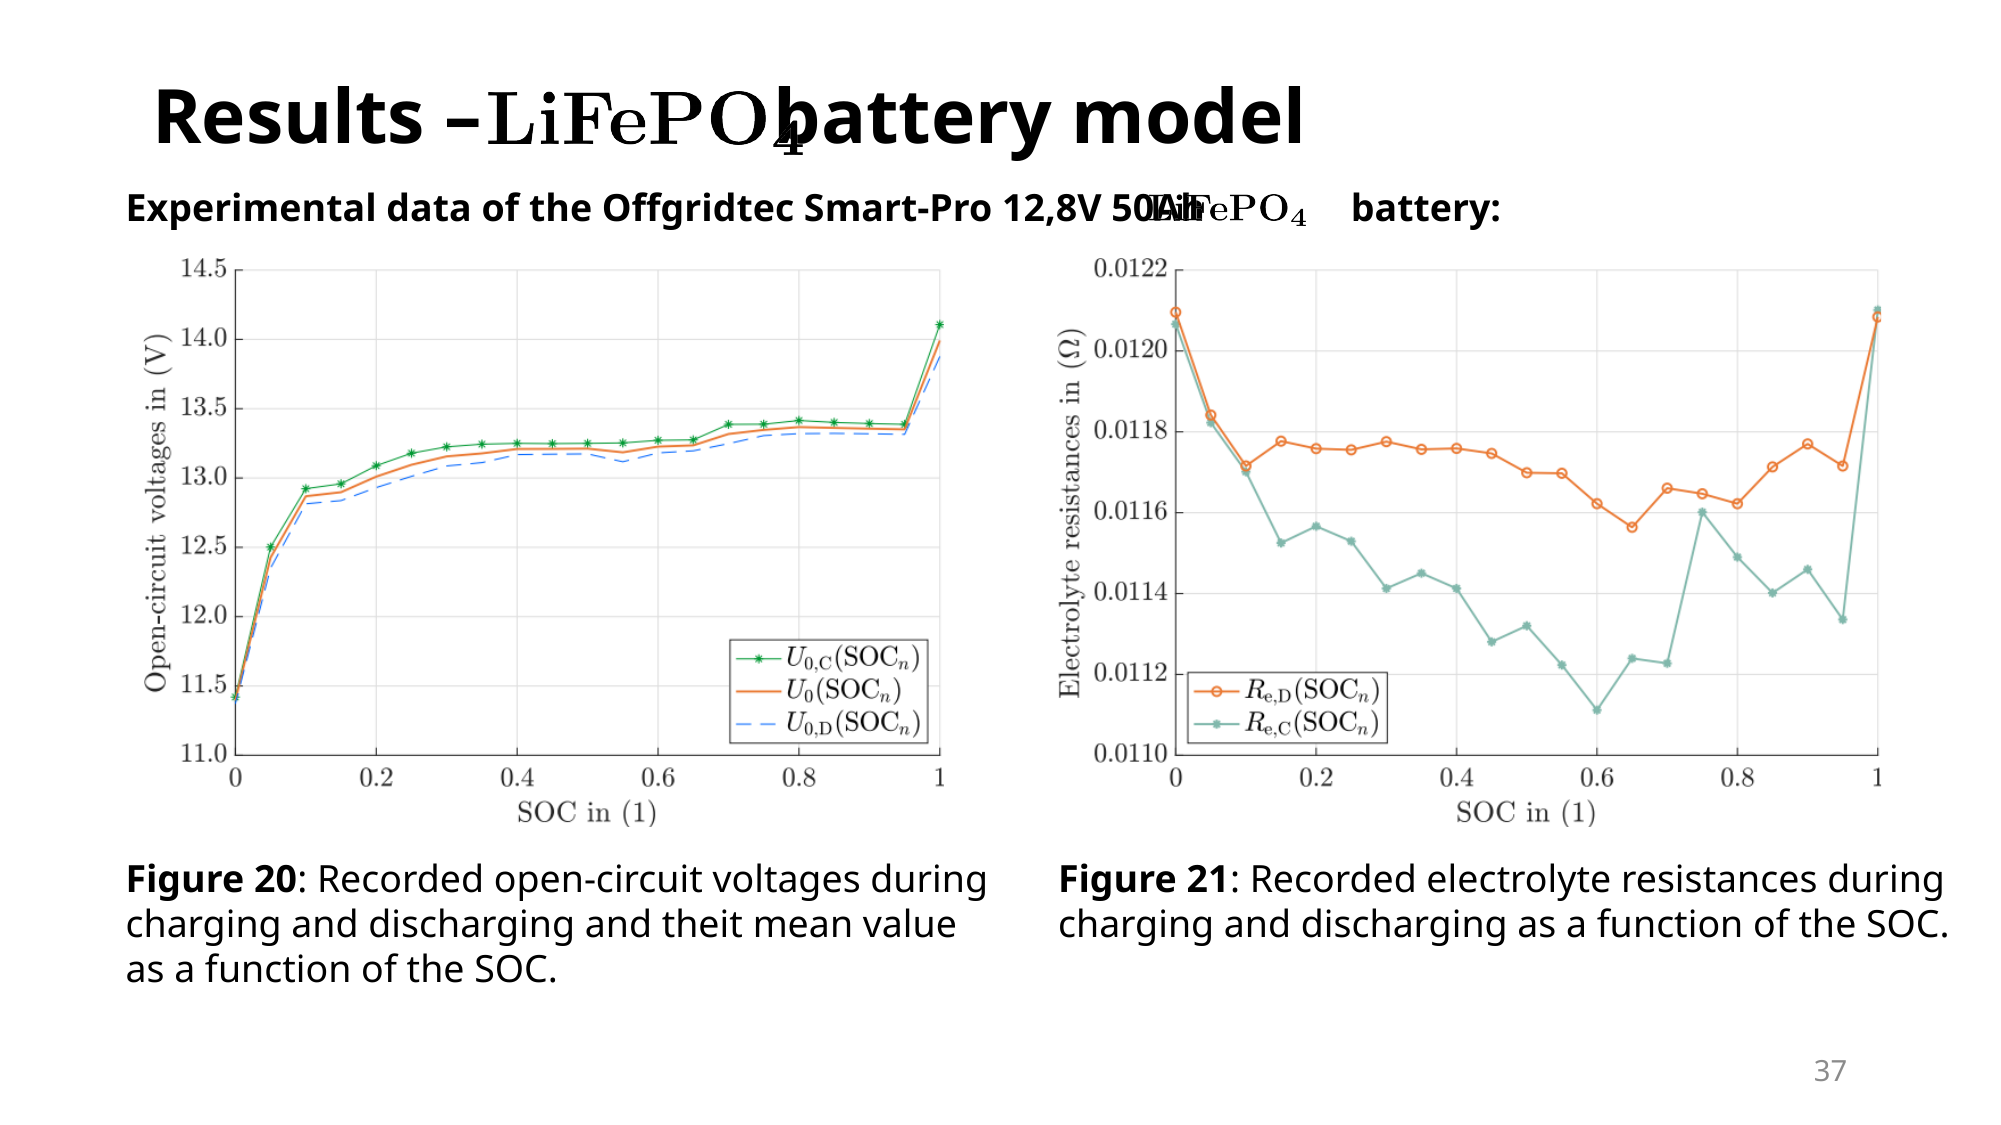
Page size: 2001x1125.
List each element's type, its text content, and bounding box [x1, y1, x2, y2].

picture [1149, 194, 1306, 226]
picture [488, 91, 803, 155]
text_box Figure 21: Recorded electrolyte resistances during charging and discharging as a function of the SOC. [1043, 847, 1966, 952]
slide_number 37 [1412, 1042, 1863, 1103]
picture [143, 258, 944, 827]
title Results – battery model [137, 56, 1863, 183]
text_box Figure 20: Recorded open-circuit voltages during charging and discharging and theit mean value as a function of the SOC. [110, 847, 1004, 997]
picture [1056, 258, 1882, 827]
text_box Experimental data of the Offgridtec Smart-Pro 12,8V 50Ah battery: [110, 176, 1518, 237]
